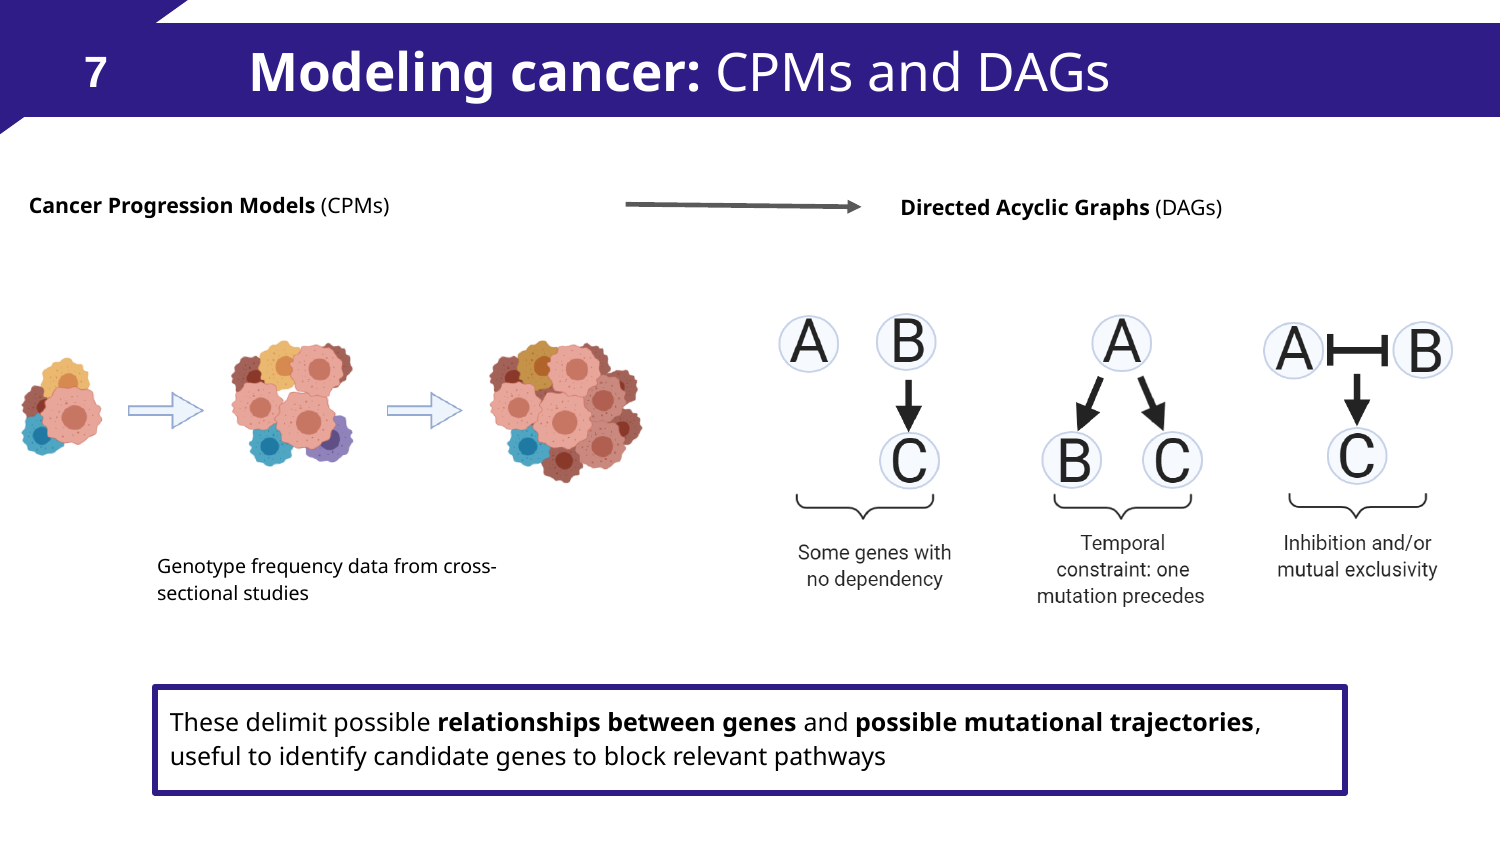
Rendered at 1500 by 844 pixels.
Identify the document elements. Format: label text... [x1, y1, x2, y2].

list These delimit possible relationships between genes and possible mutational trajectories, useful to identify candidate genes to block relevant pathways [154, 686, 1346, 793]
list Genotype frequency data from cross-sectional studies [142, 535, 589, 620]
title Modeling cancer: CPMs and DAGs [26, 23, 1500, 117]
picture [772, 304, 1464, 614]
text_box [0, 0, 188, 135]
picture [7, 317, 665, 496]
list Cancer Progression Models (CPMs) [7, 173, 589, 235]
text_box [625, 204, 862, 208]
list Directed Acyclic Graphs (DAGs) [861, 175, 1442, 236]
slide_number ‹#› [33, 37, 124, 103]
